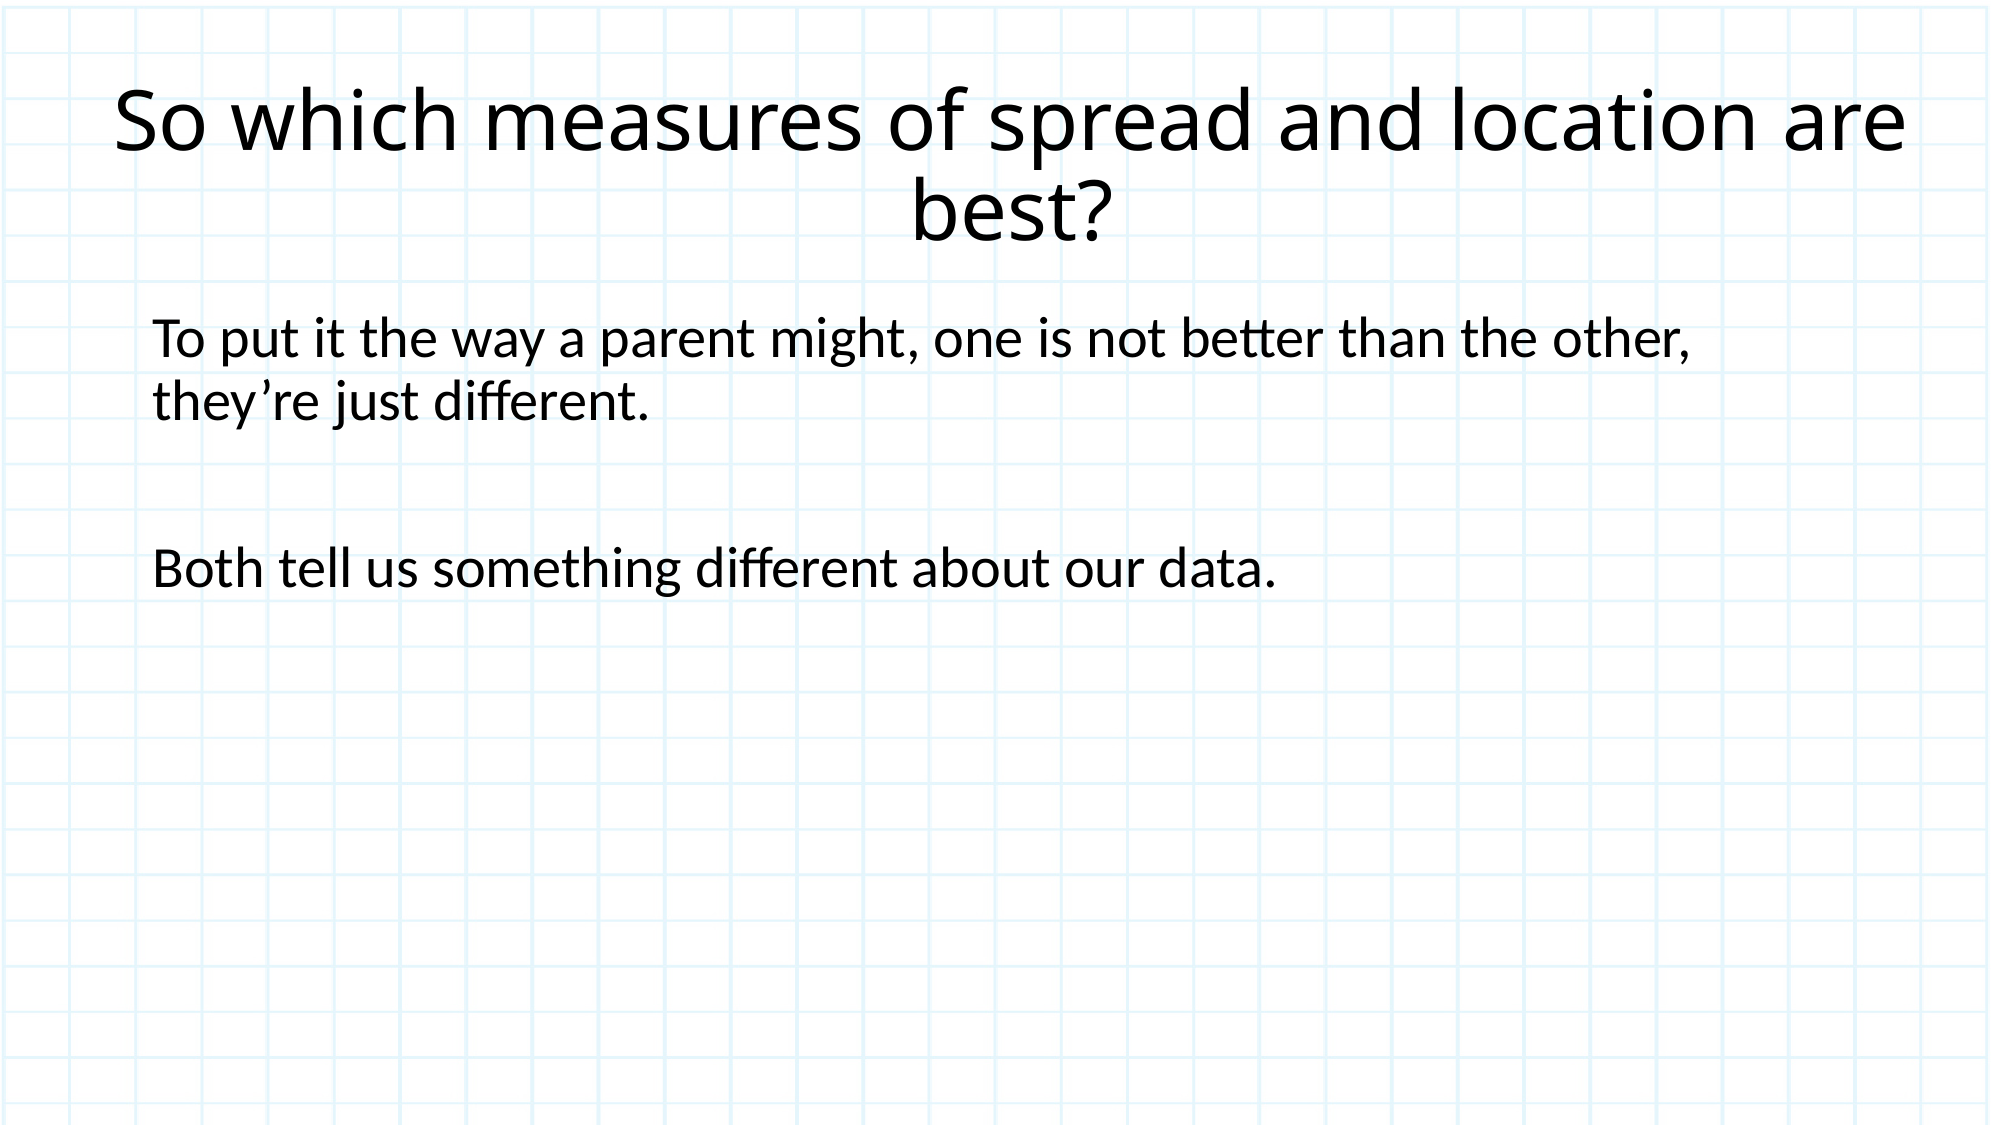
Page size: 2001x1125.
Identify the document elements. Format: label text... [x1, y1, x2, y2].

title So which measures of spread and location are best? [67, 59, 1957, 278]
list To put it the way a parent might, one is not better than the other, they’re just different. Both tell us something different about our data. [137, 299, 1863, 1014]
